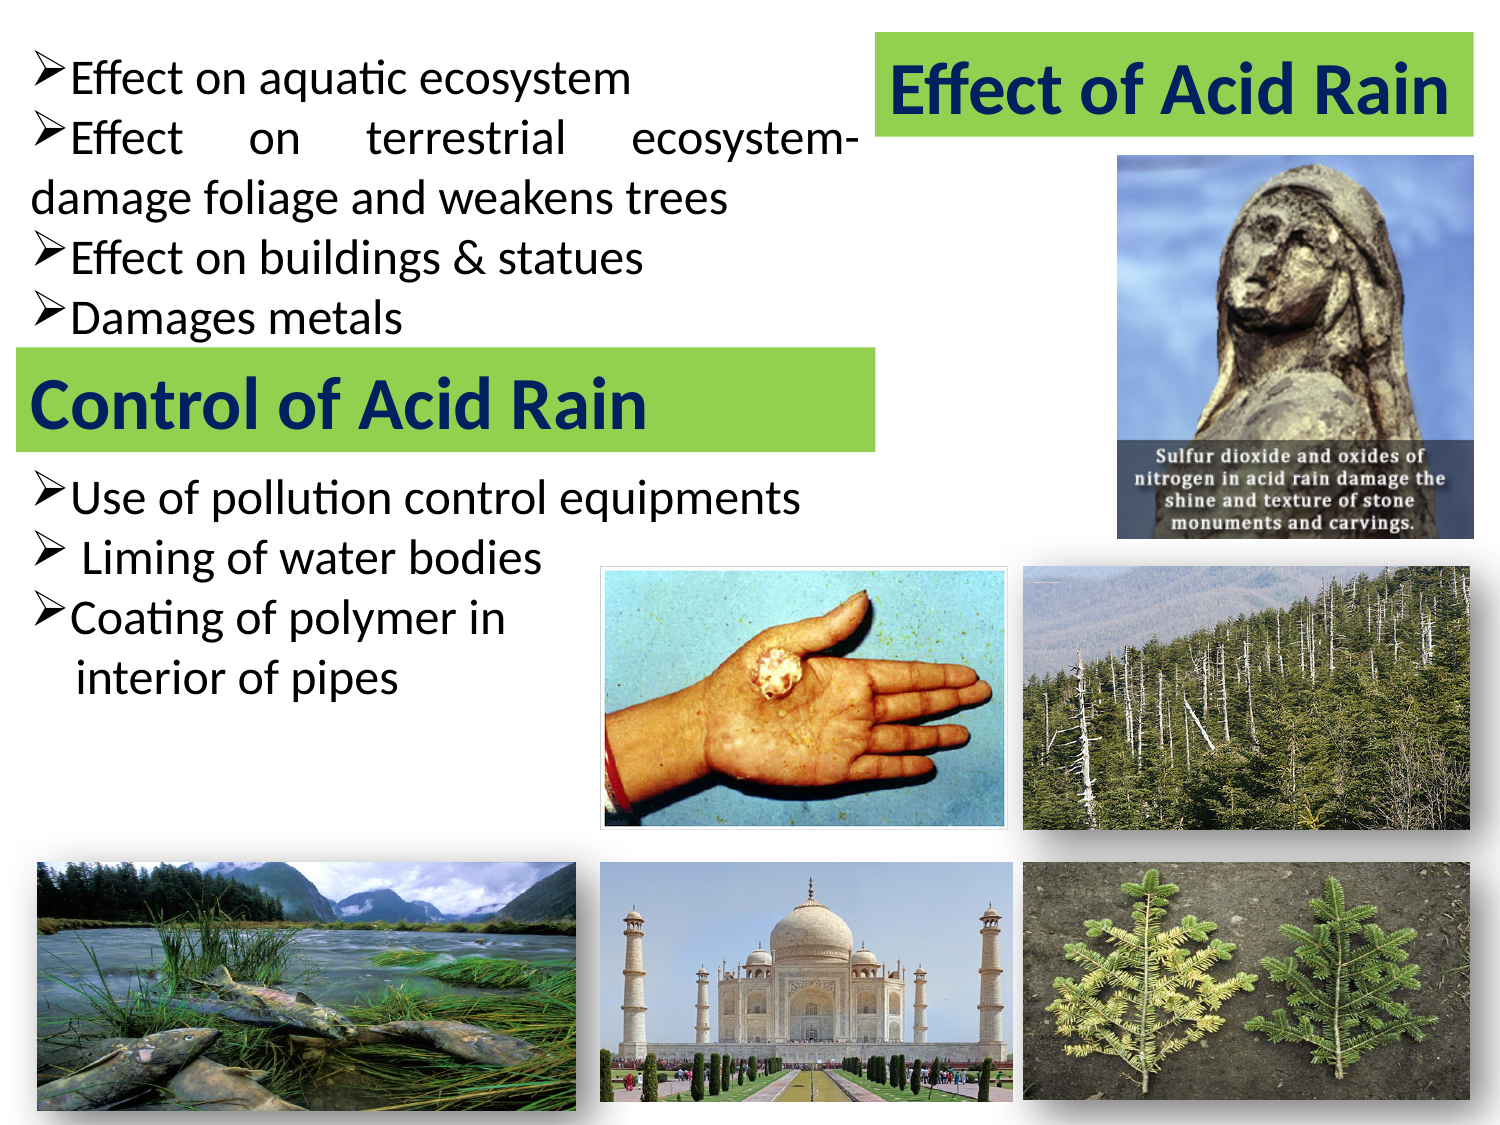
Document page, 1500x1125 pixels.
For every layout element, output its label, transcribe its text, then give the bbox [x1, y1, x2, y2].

text_box Effect of Acid Rain [874, 32, 1474, 137]
text_box Control of Acid Rain [16, 347, 876, 453]
picture [599, 566, 1008, 830]
picture [1117, 155, 1475, 540]
picture [37, 862, 576, 1111]
picture [1022, 566, 1471, 830]
picture [1022, 862, 1471, 1101]
text_box Effect on aquatic ecosystem Effect on terrestrial ecosystem- damage foliage and weakens trees Effect on buildings & statues Damages metals Use of pollution control equipments Liming of water bodies Coating of polymer in interior of pipes [15, 36, 875, 712]
picture [599, 862, 1013, 1102]
